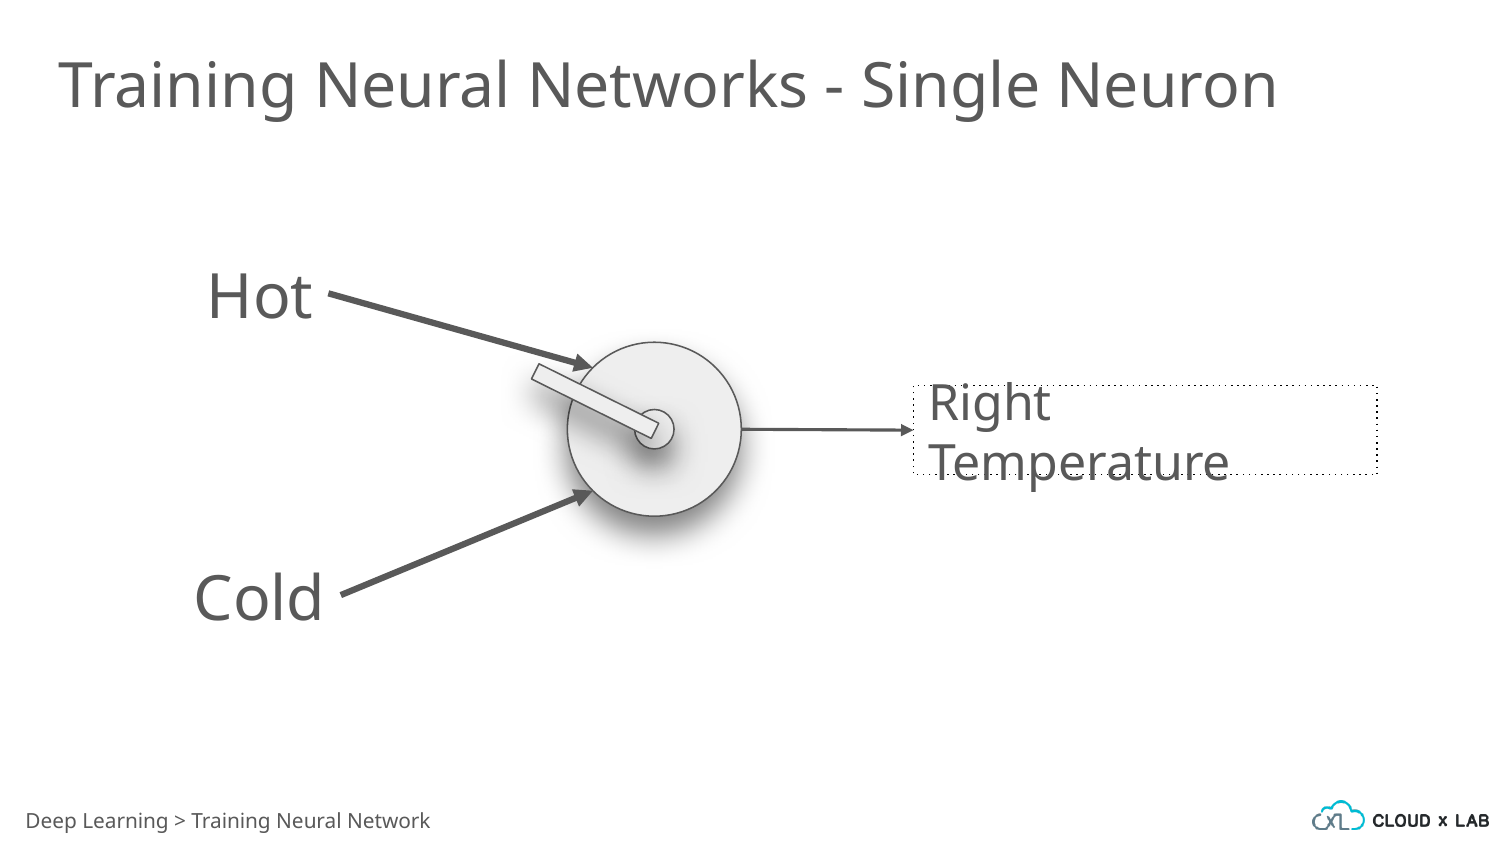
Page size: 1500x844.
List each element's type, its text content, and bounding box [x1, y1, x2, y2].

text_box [340, 490, 594, 596]
text_box Cold [122, 562, 341, 628]
text_box Training Neural Networks - Single Neuron [58, 36, 1442, 138]
text_box Right Temperature [913, 385, 1378, 475]
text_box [328, 293, 594, 368]
text_box Hot [141, 261, 329, 326]
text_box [531, 341, 742, 517]
picture [1312, 800, 1490, 830]
text_box Deep Learning > Training Neural Network [10, 793, 809, 839]
